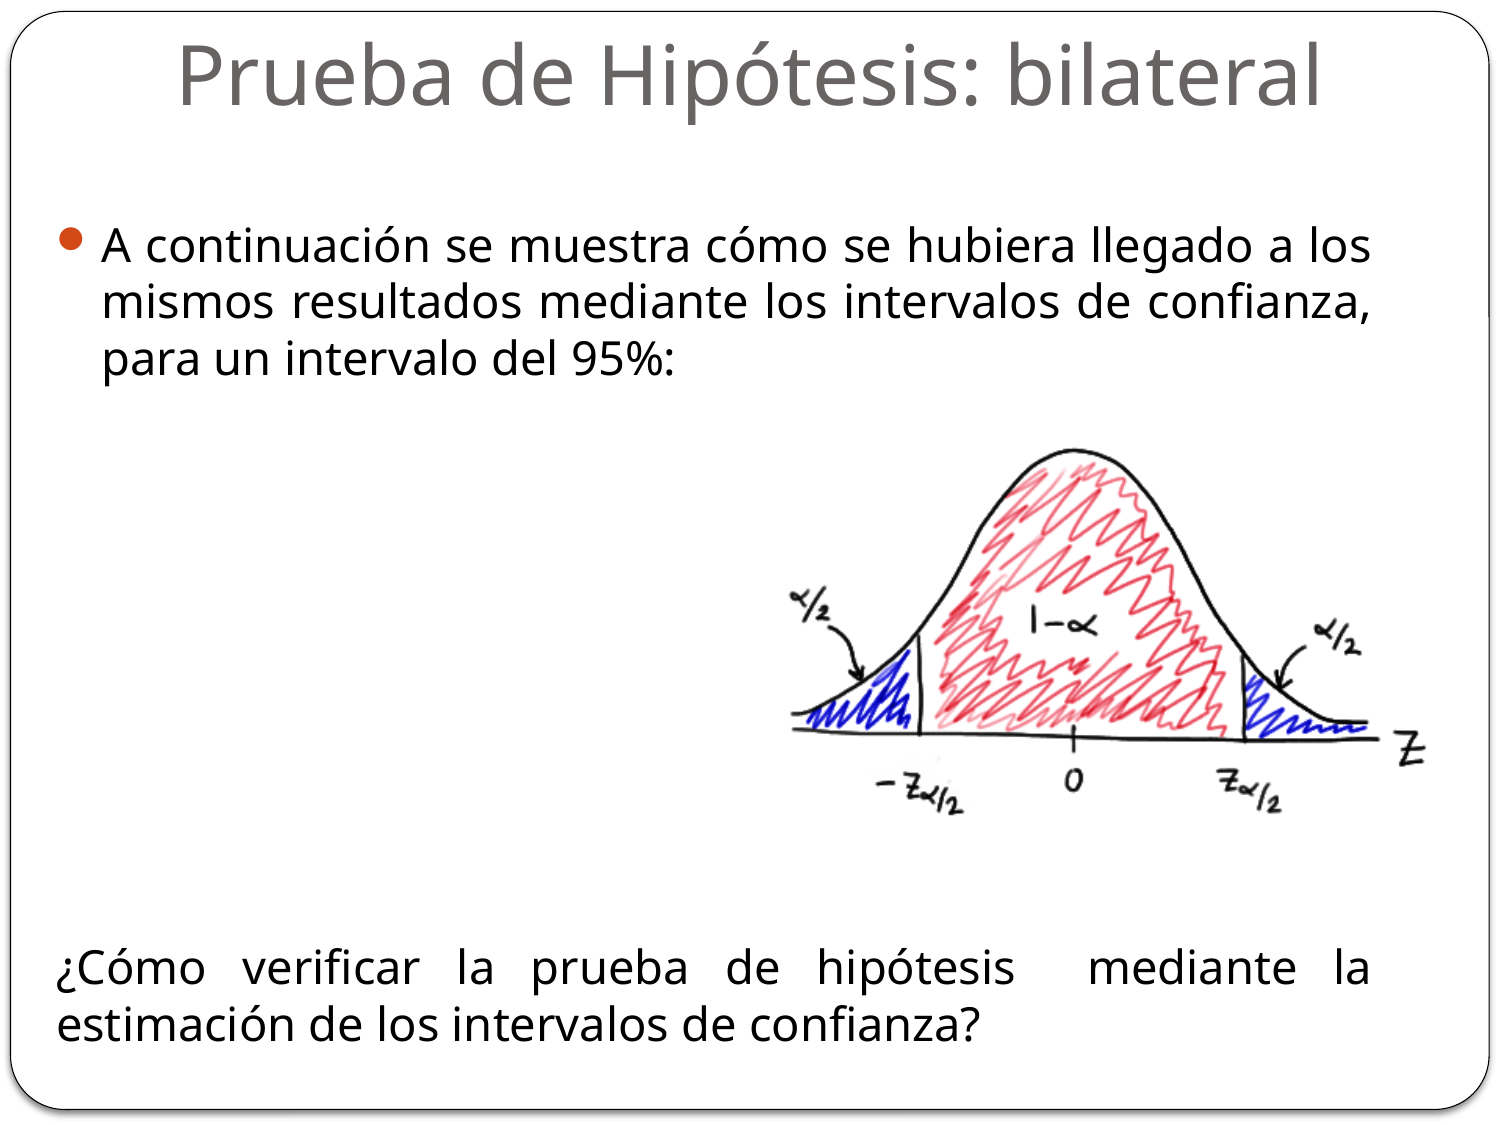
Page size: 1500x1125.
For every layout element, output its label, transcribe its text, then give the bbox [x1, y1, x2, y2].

text_box Prueba de Hipótesis: bilateral [0, 7, 1500, 138]
picture [761, 435, 1437, 832]
